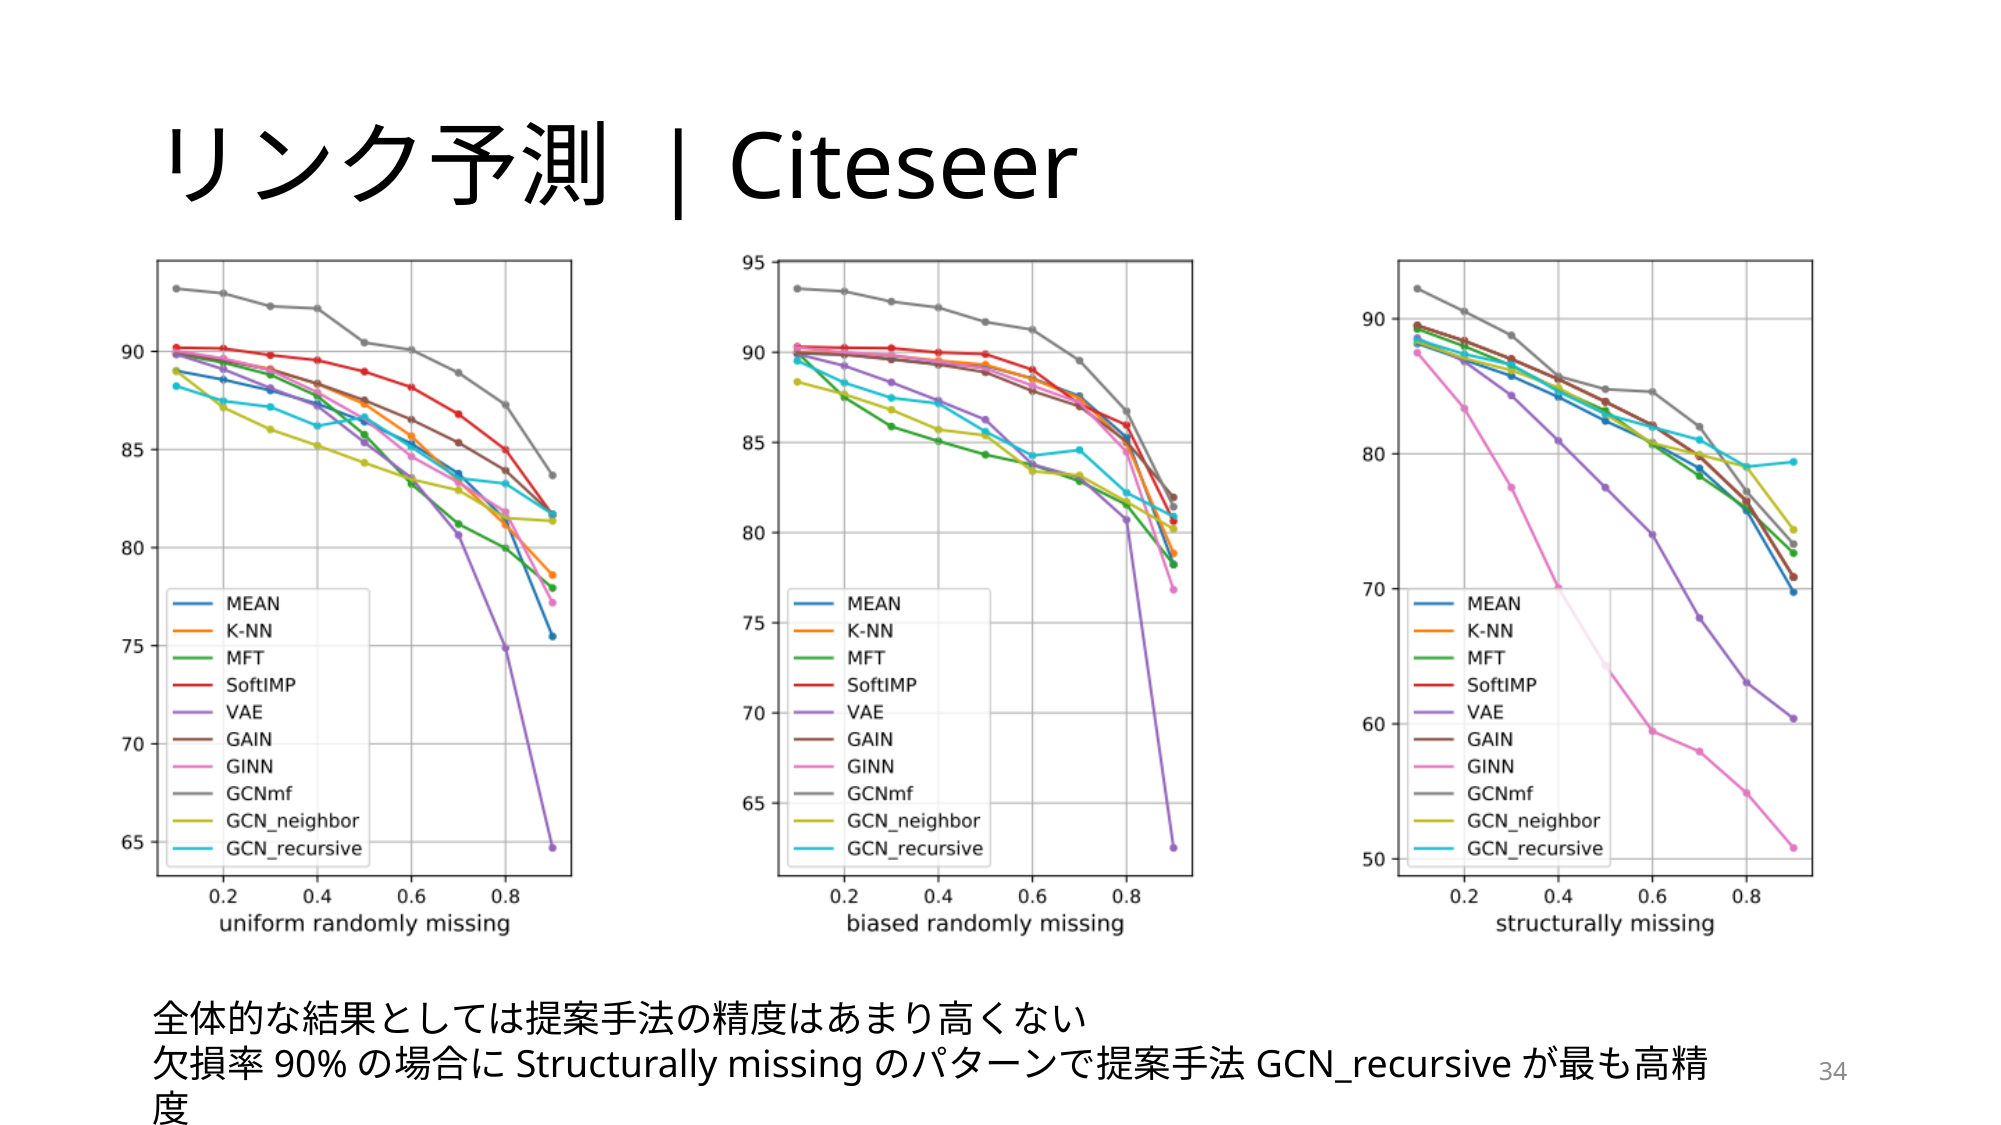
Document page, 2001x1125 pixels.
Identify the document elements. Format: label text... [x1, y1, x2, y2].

title リンク予測 | Citeseer [137, 59, 1863, 278]
picture [1332, 165, 1863, 962]
text_box 全体的な結果としては提案手法の精度はあまり高くない 欠損率90%の場合にStructurally missingのパターンで提案手法GCN_recursiveが最も高精度 [137, 987, 1733, 1125]
slide_number 34 [1412, 1042, 1863, 1103]
picture [712, 165, 1243, 962]
picture [91, 165, 623, 962]
